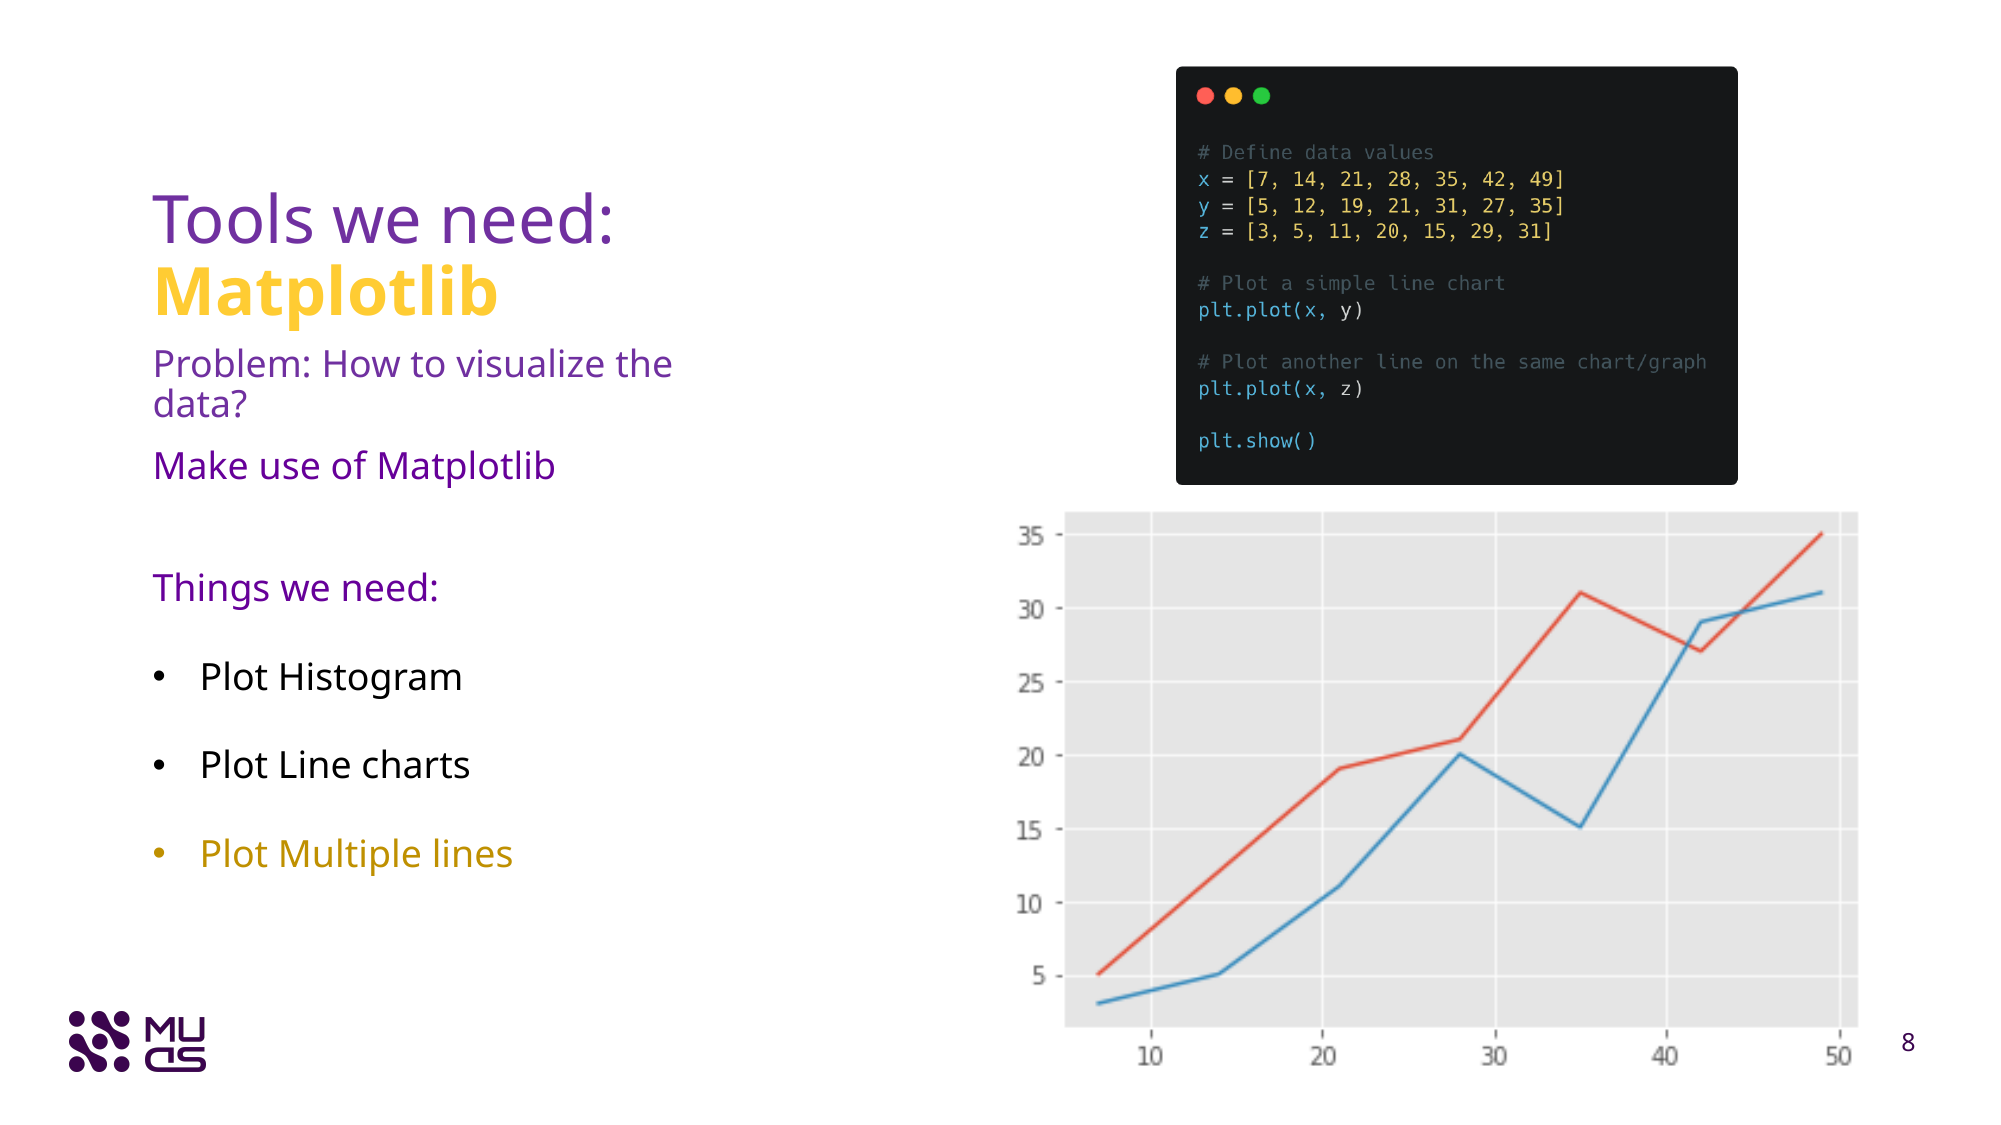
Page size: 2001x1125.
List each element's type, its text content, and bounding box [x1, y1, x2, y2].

list Problem: How to visualize the data? Make use of Matplotlib Things we need: Plot Histogram Plot Line charts Plot Multiple lines [137, 337, 783, 963]
title Tools we need: Matplotlib [137, 75, 783, 337]
picture [999, 0, 1874, 1086]
picture [69, 1011, 206, 1072]
slide_number ‹#› [1878, 1013, 1931, 1074]
